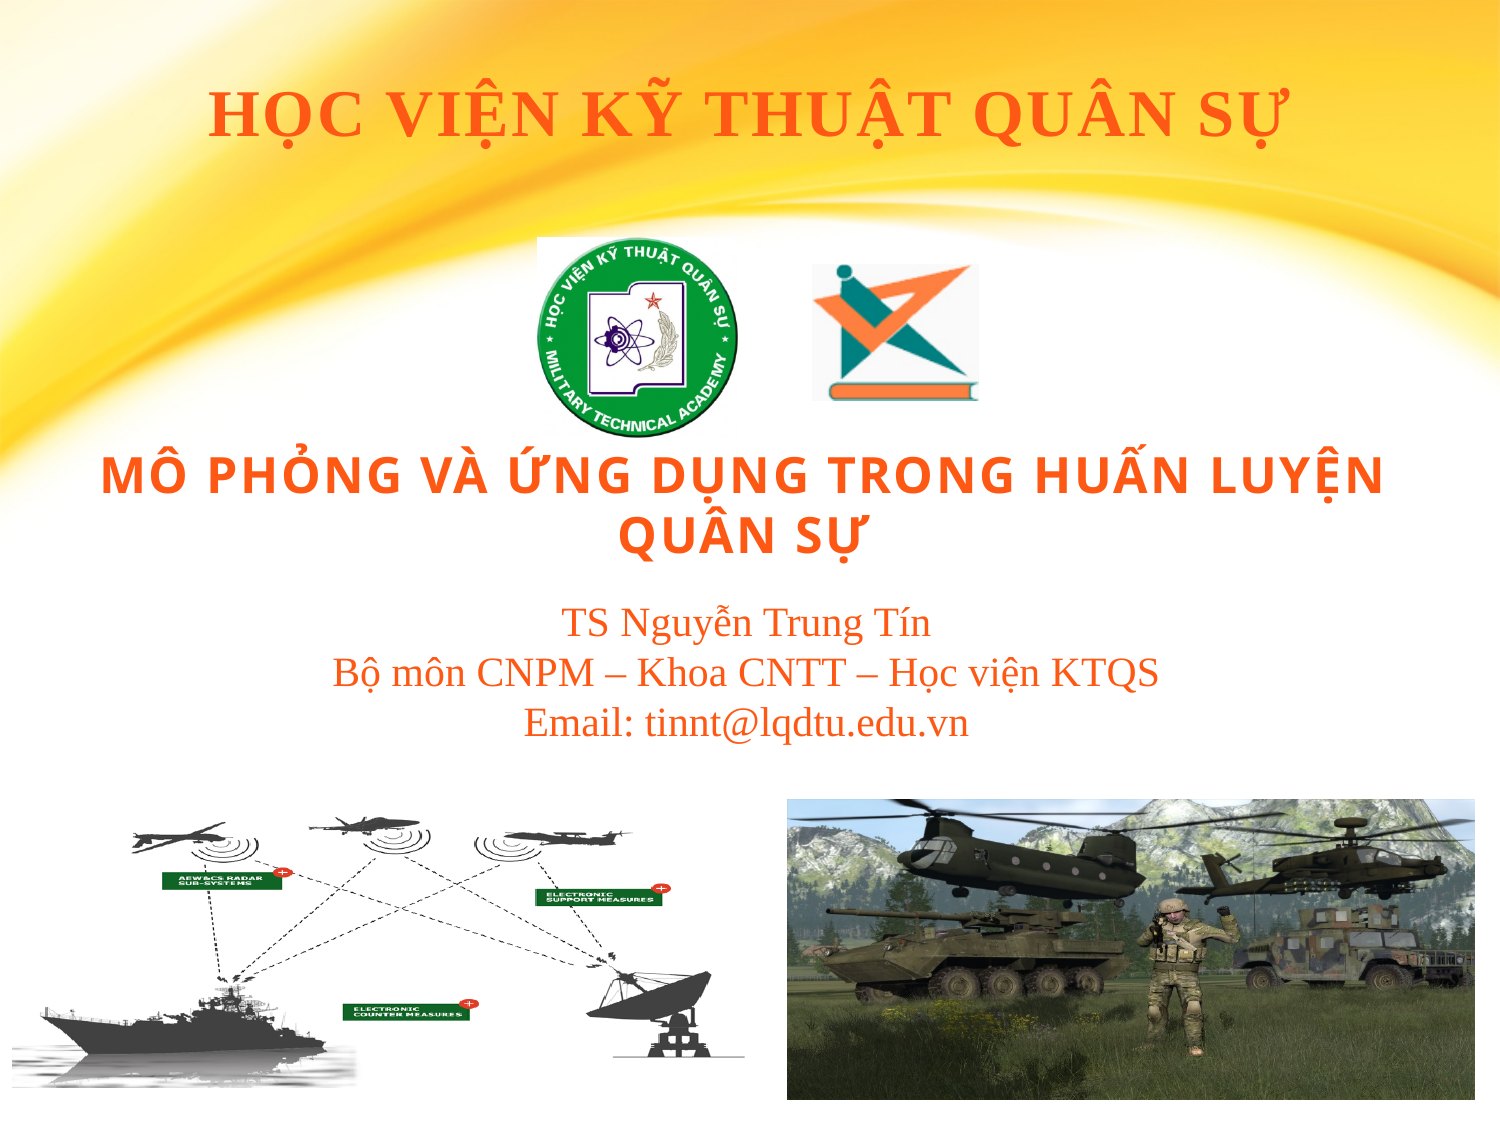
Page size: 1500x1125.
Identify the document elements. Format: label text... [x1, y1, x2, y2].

picture [11, 799, 763, 1088]
picture [0, 0, 1500, 555]
title Mô phỏng và ứng dụng trong huấn luyện quân sự [12, 462, 1475, 545]
picture [786, 799, 1476, 1101]
text_box HỌC VIỆN KỸ THUẬT QUÂN SỰ [12, 62, 1488, 163]
text_box TS Nguyễn Trung Tín Bộ môn CNPM – Khoa CNTT – Học viện KTQS Email: tinnt@lqdtu.edu.vn [317, 587, 1176, 753]
